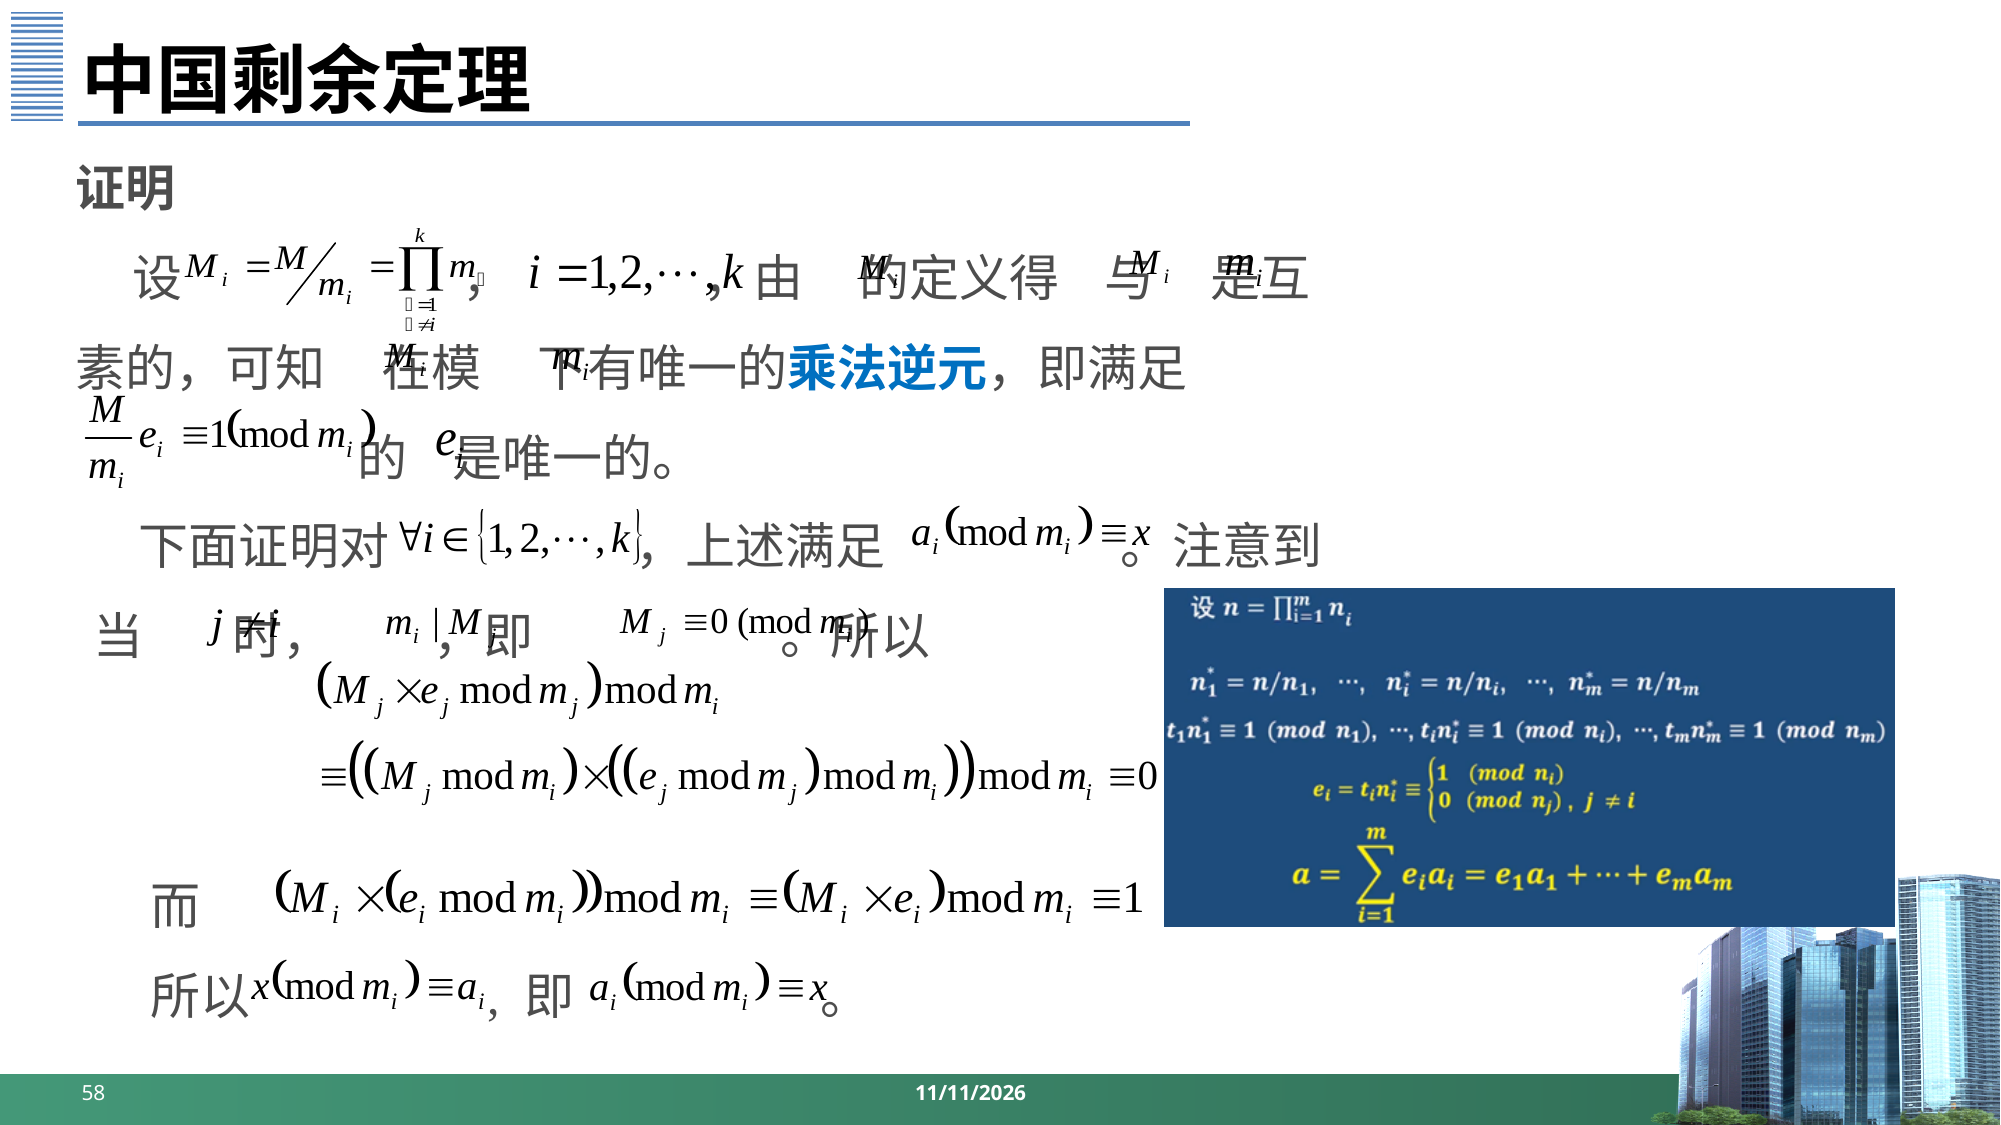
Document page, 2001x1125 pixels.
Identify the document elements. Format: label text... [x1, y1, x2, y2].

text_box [243, 958, 494, 1020]
text_box 证明 设 ， ，由 的定义得 与 是互素的，可知 在模 下有唯一的乘法逆元，即满足 的 是唯一的。 [60, 149, 1372, 495]
slide_number 58 [66, 1072, 184, 1113]
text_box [311, 653, 1158, 826]
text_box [178, 220, 498, 344]
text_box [379, 596, 507, 657]
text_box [379, 332, 433, 386]
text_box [195, 603, 291, 657]
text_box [78, 384, 380, 499]
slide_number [900, 1072, 1367, 1113]
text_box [544, 327, 599, 392]
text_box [428, 406, 474, 478]
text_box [267, 867, 1151, 936]
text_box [851, 243, 906, 298]
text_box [613, 596, 876, 655]
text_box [521, 243, 758, 307]
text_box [387, 509, 655, 571]
text_box 下面证明对 ，上述满足 。注意到当 时， ，即 。所以 而 所以 , 即 。 [78, 477, 1354, 1032]
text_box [1217, 233, 1272, 298]
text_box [1123, 238, 1177, 293]
picture [1163, 587, 1895, 927]
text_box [904, 504, 1159, 566]
title 中国剩余定理 [68, 31, 1650, 124]
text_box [583, 959, 836, 1021]
picture [11, 12, 64, 121]
